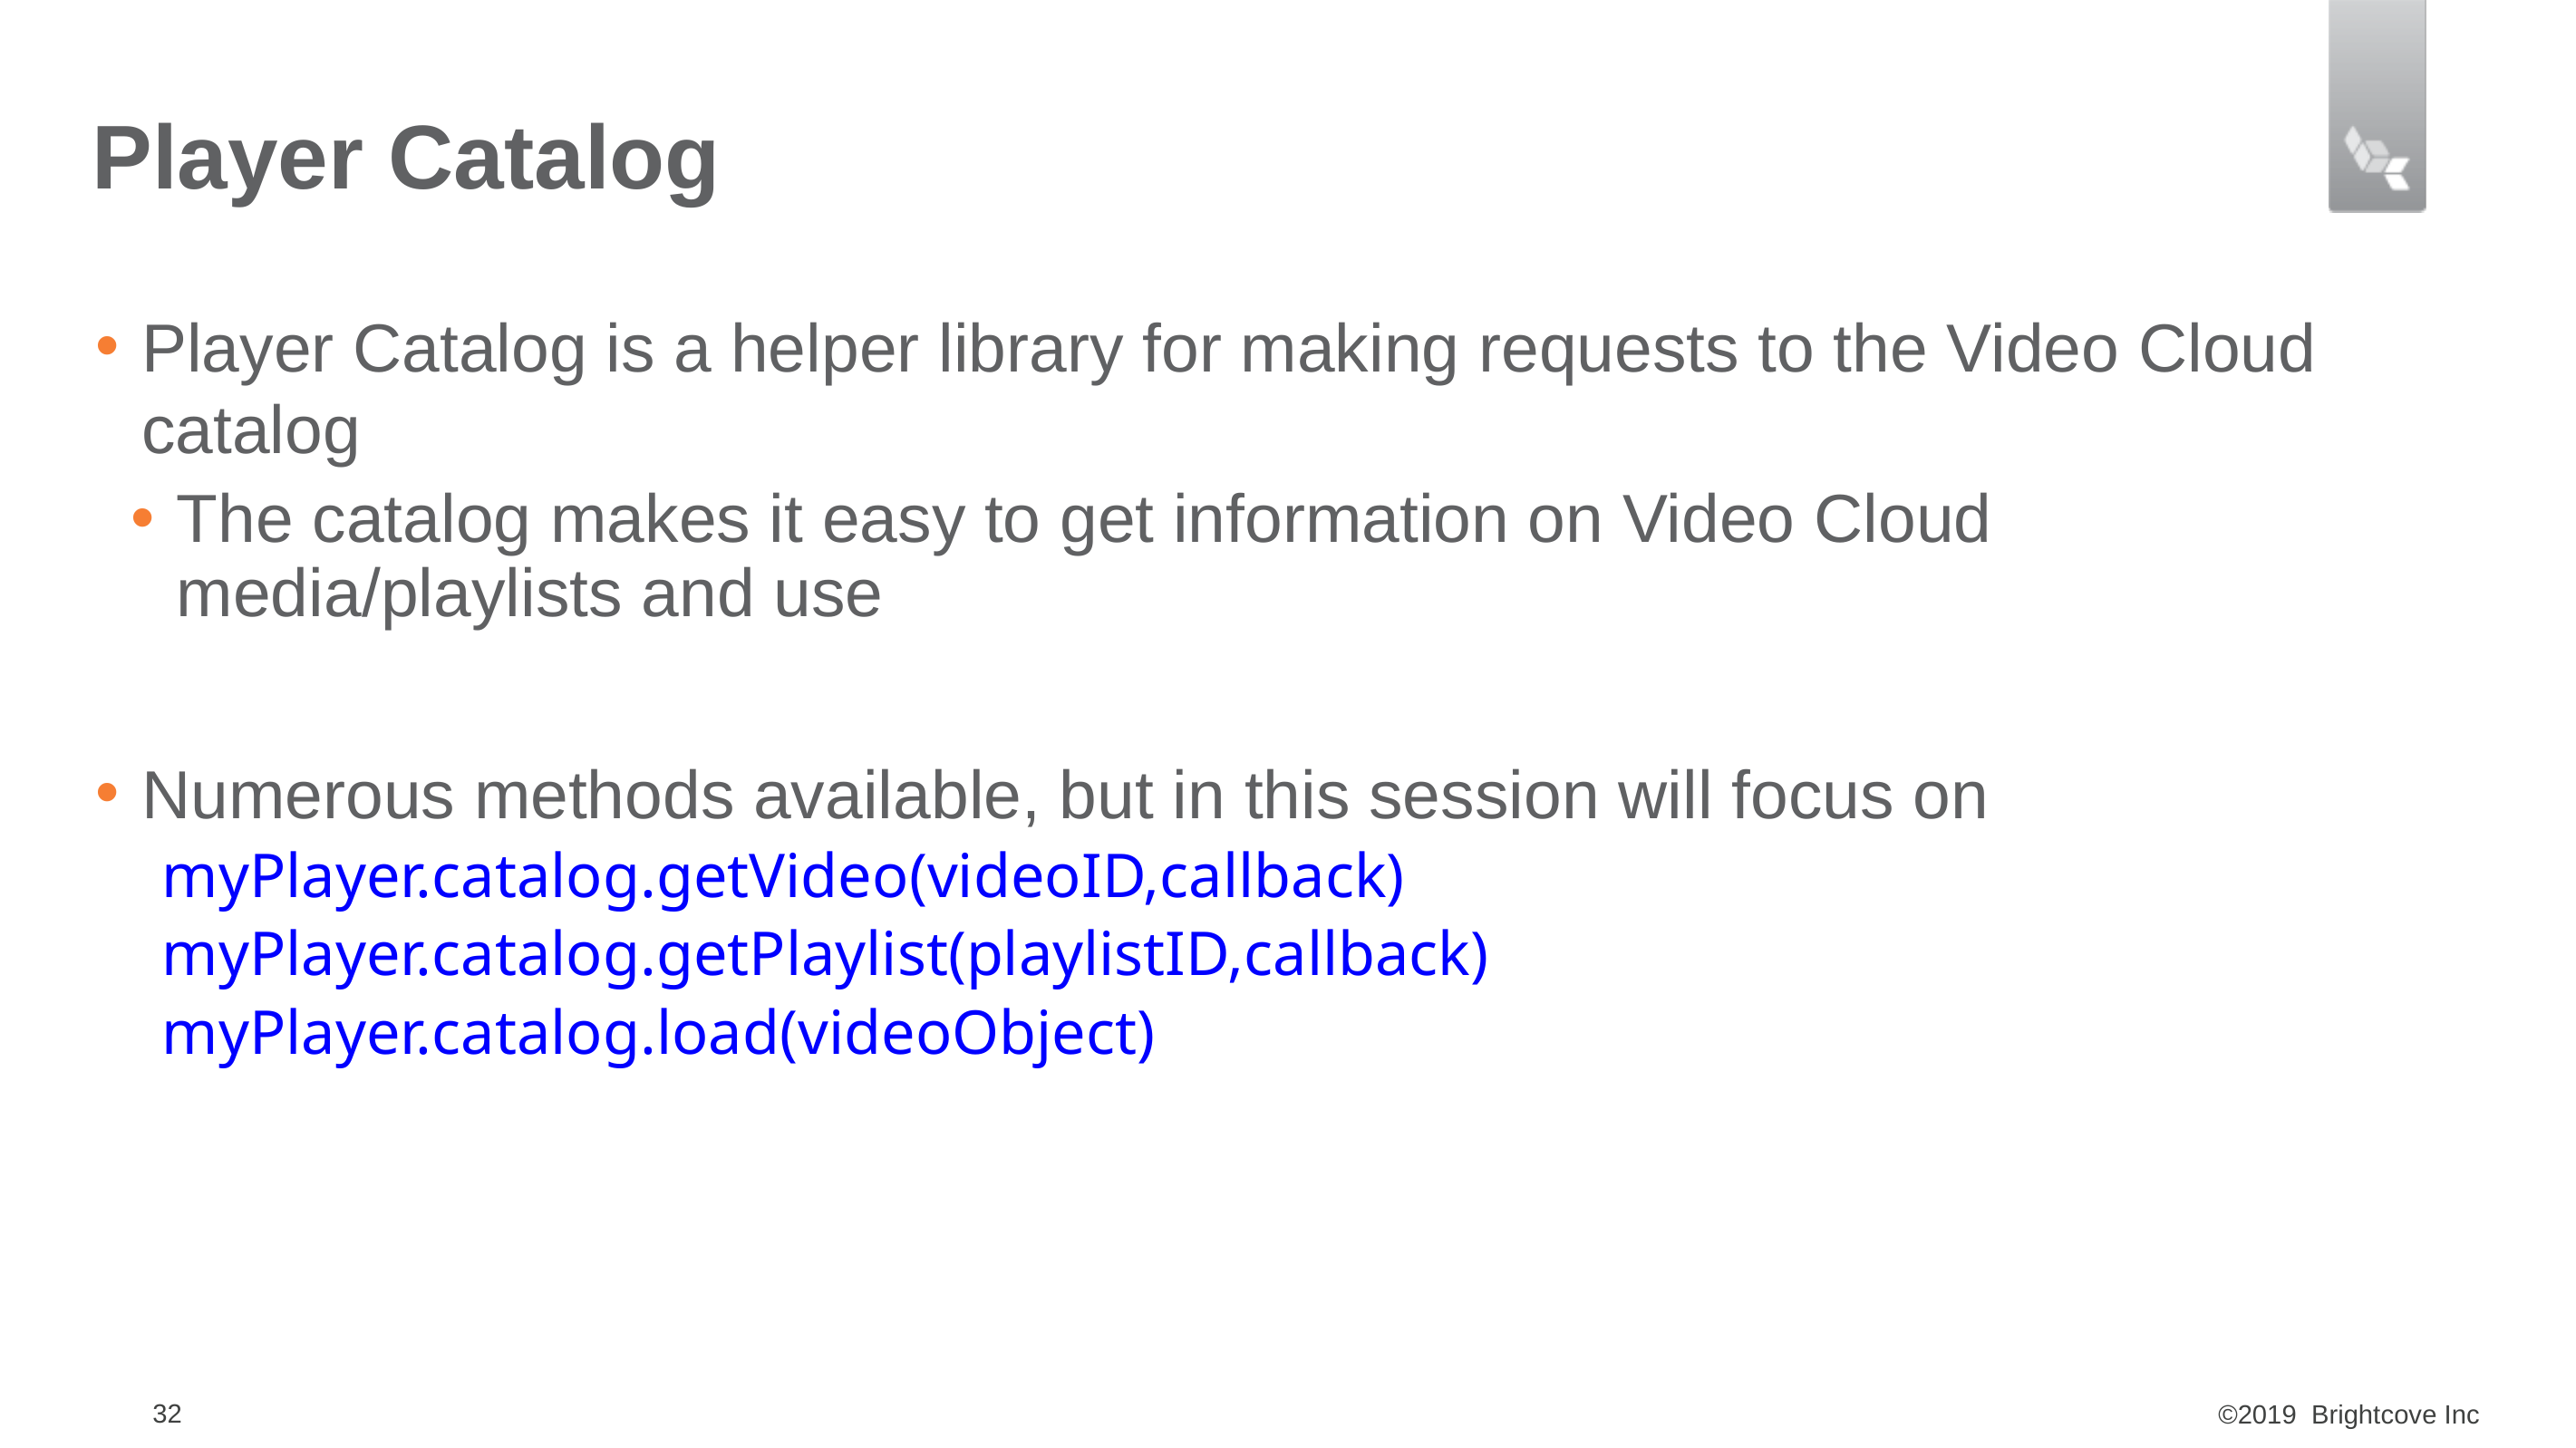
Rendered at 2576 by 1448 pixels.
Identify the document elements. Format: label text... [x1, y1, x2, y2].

list Player Catalog is a helper library for making requests to the Video Cloud catalog The catalog makes it easy to get information on Video Cloud media/playlists and use Numerous methods available, but in this session will focus on myPlayer.catalog.getVideo(videoID,callback) myPlayer.catalog.getPlaylist(playlistID,callback) myPlayer.catalog.load(videoObject) [83, 292, 2445, 1311]
slide_number 32 [143, 1390, 189, 1434]
picture [2329, 0, 2428, 213]
title Player Catalog [80, 43, 2271, 261]
